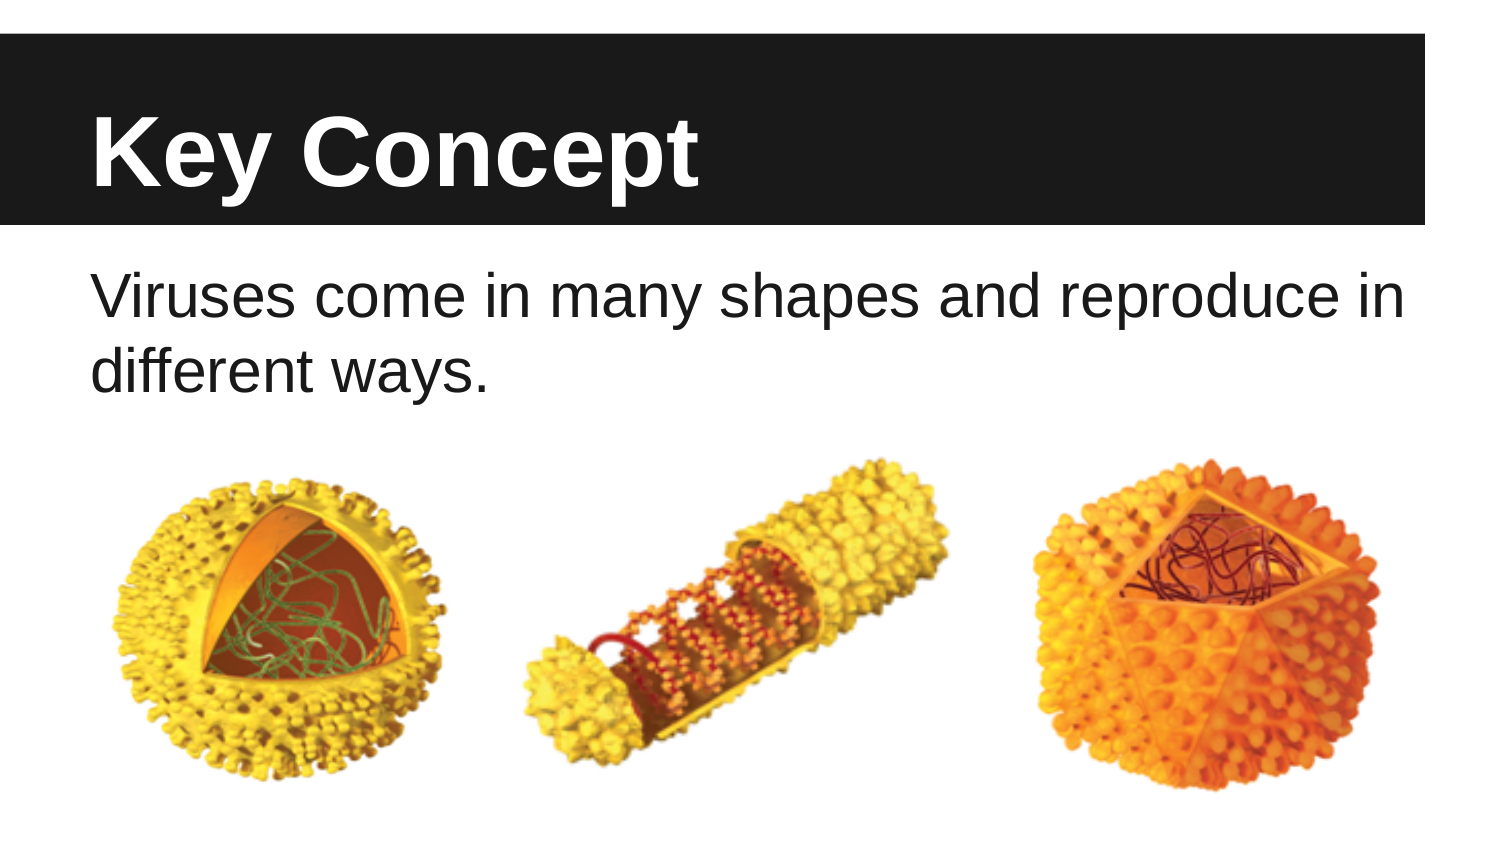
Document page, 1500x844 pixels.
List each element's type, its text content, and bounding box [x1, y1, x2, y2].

title Key Concept [75, 33, 1425, 221]
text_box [95, 445, 1404, 812]
list Viruses come in many shapes and reproduce in different ways. [75, 239, 1425, 427]
